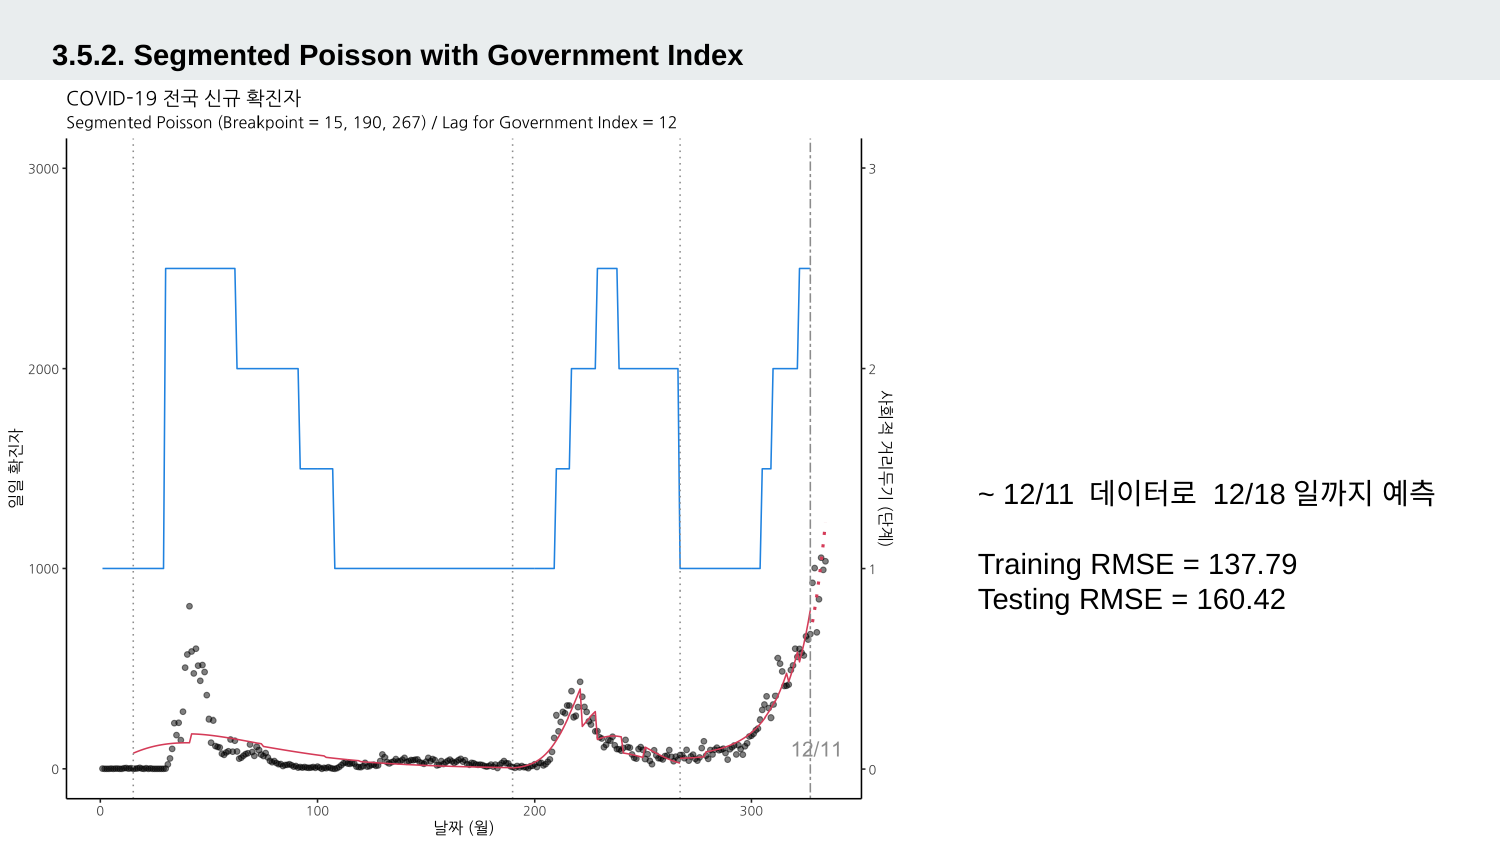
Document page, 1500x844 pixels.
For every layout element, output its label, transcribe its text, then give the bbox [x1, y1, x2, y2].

picture [1, 82, 903, 844]
text_box ~ 12/11 데이터로 12/18일까지 예측 Training RMSE = 137.79 Testing RMSE = 160.42 [963, 468, 1465, 623]
text_box 3.5.2. Segmented Poisson with Government Index [37, 28, 760, 79]
